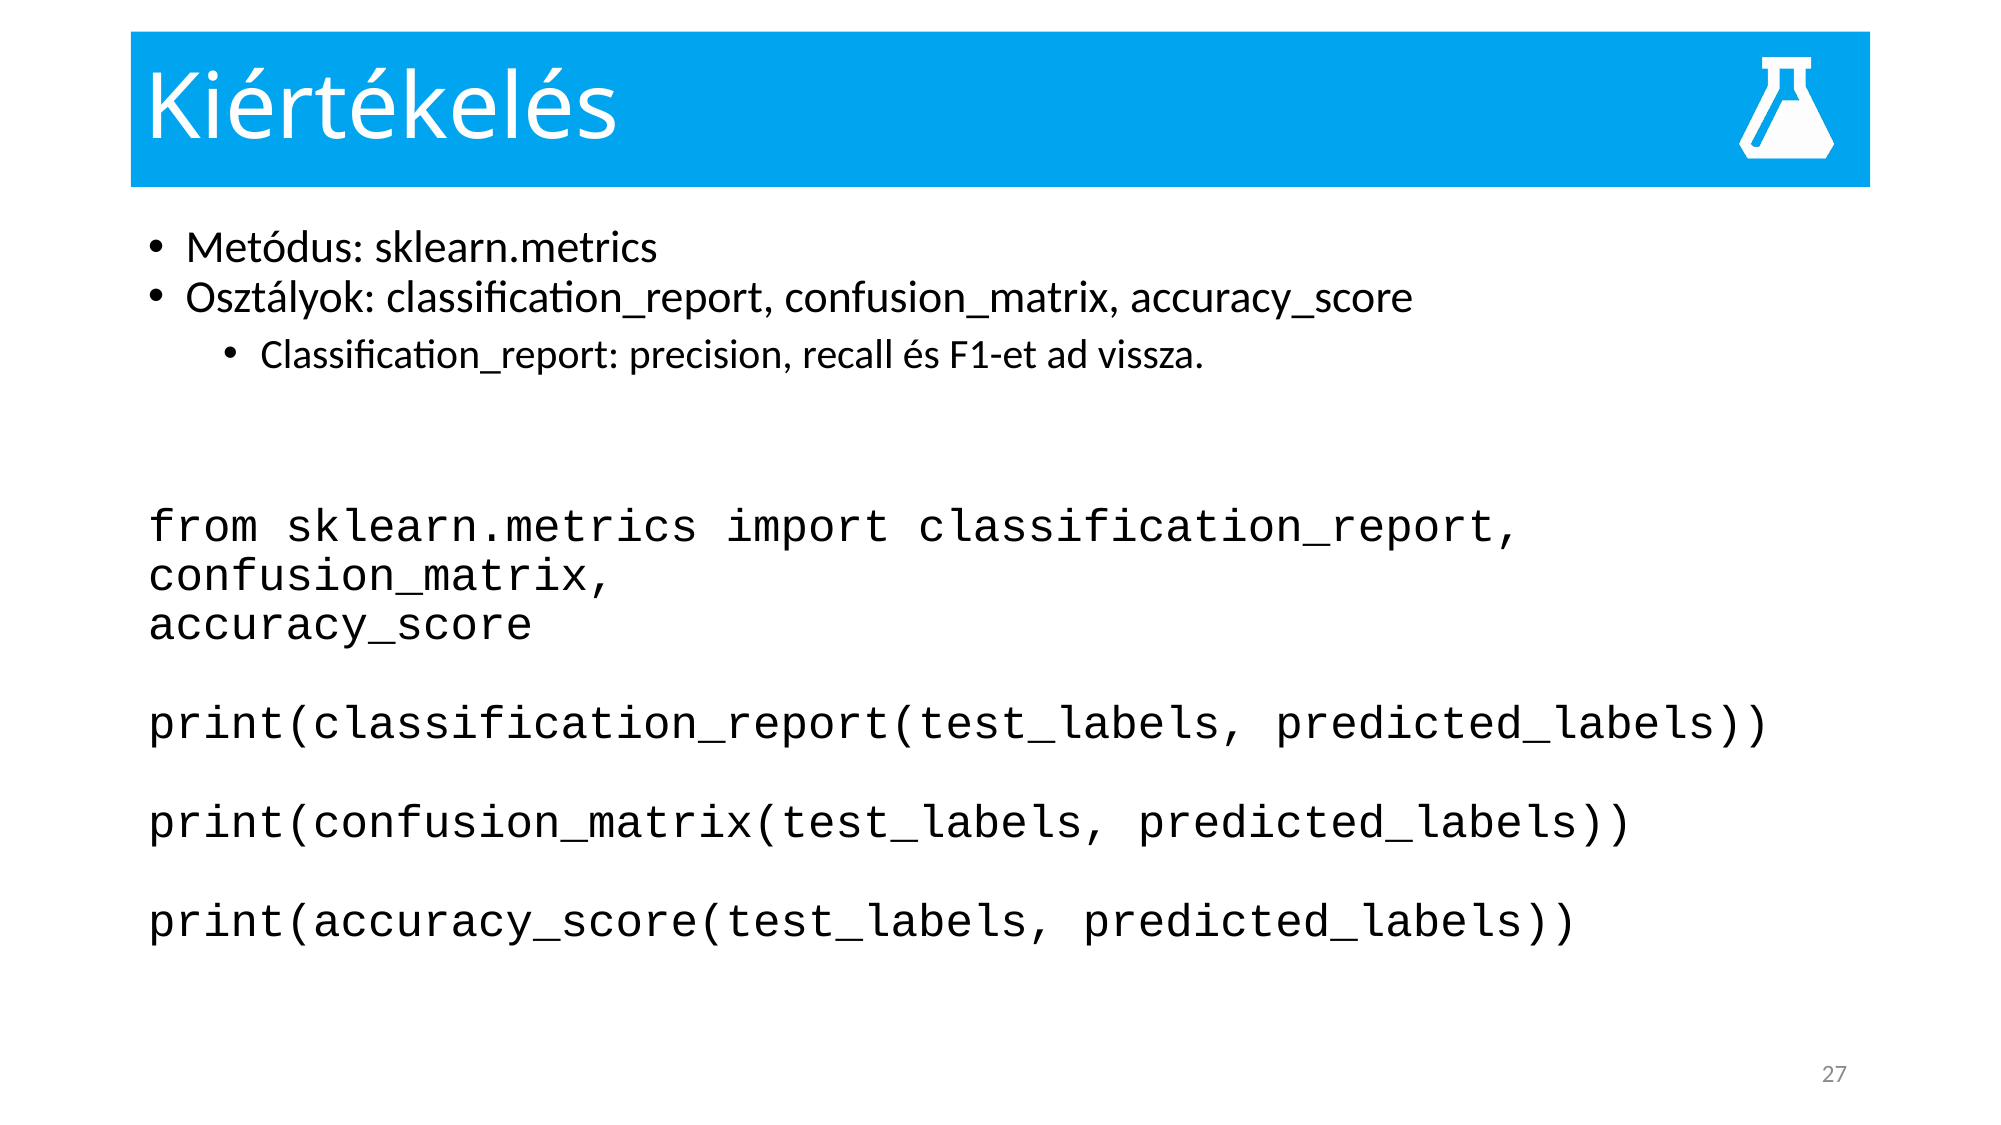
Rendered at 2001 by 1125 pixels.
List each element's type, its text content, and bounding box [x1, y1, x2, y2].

picture [1740, 58, 1833, 158]
title Kiértékelés [129, 31, 1701, 187]
list Metódus: sklearn.metrics Osztályok: classification_report, confusion_matrix, accuracy_score Classification_report: precision, recall és F1-et ad vissza. from sklearn.metrics import classification_report, confusion_matrix, accuracy_score print(classification_report(test_labels, predicted_labels)) print(confusion_matrix(test_labels, predicted_labels)) print(accuracy_score(test_labels, predicted_labels)) [133, 215, 1871, 993]
slide_number 27 [1412, 1042, 1863, 1103]
